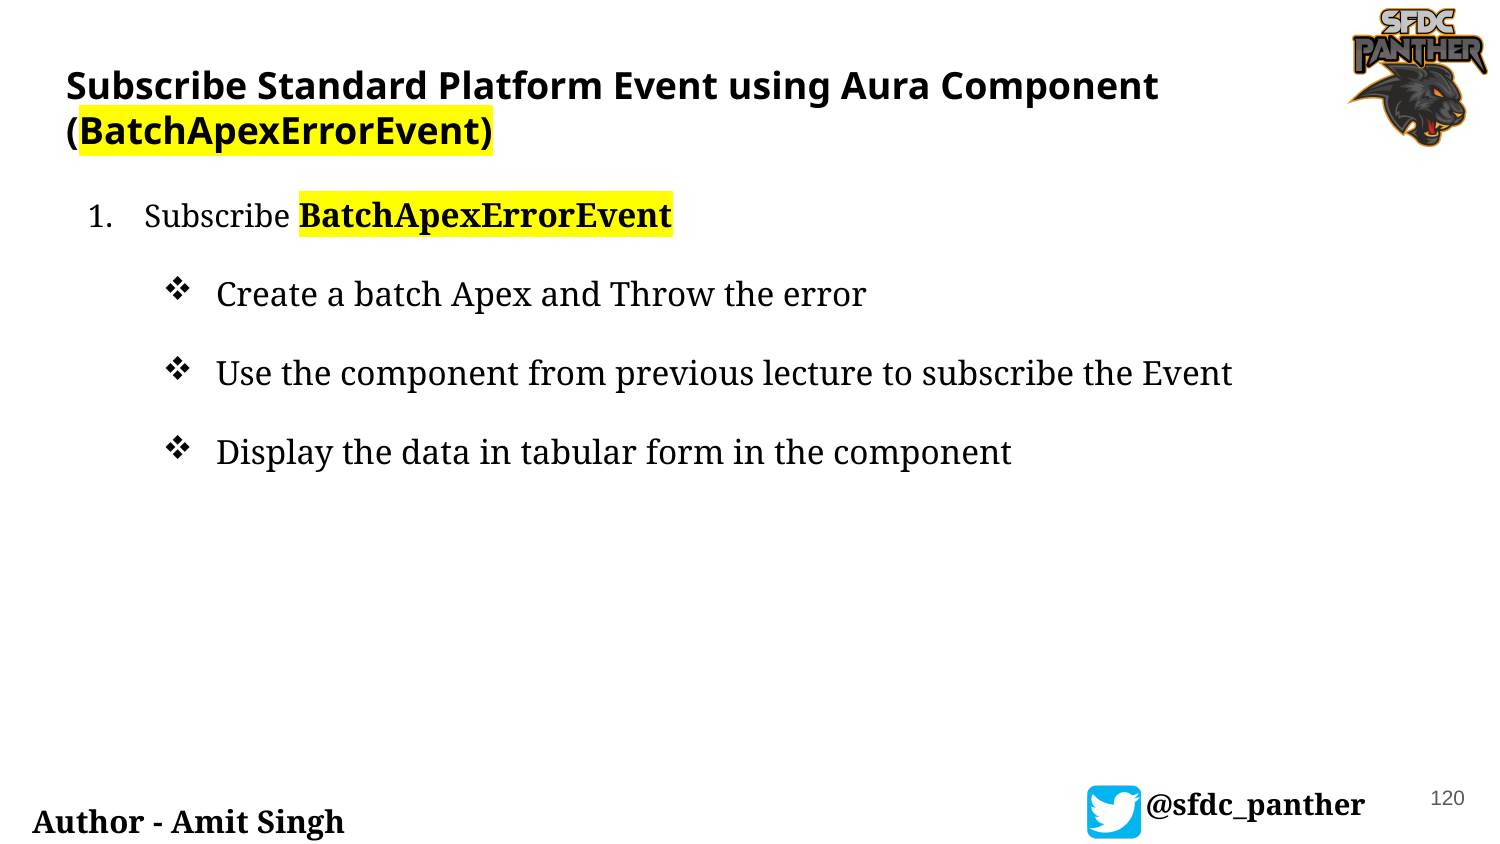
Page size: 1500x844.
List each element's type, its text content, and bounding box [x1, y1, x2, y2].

list Subscribe BatchApexErrorEvent Create a batch Apex and Throw the error Use the component from previous lecture to subscribe the Event Display the data in tabular form in the component [51, 172, 1449, 734]
title Subscribe Standard Platform Event using Aura Component (BatchApexErrorEvent) [51, 47, 1449, 142]
picture [1085, 784, 1144, 842]
slide_number 120 [1389, 764, 1480, 830]
picture [1347, 8, 1488, 147]
